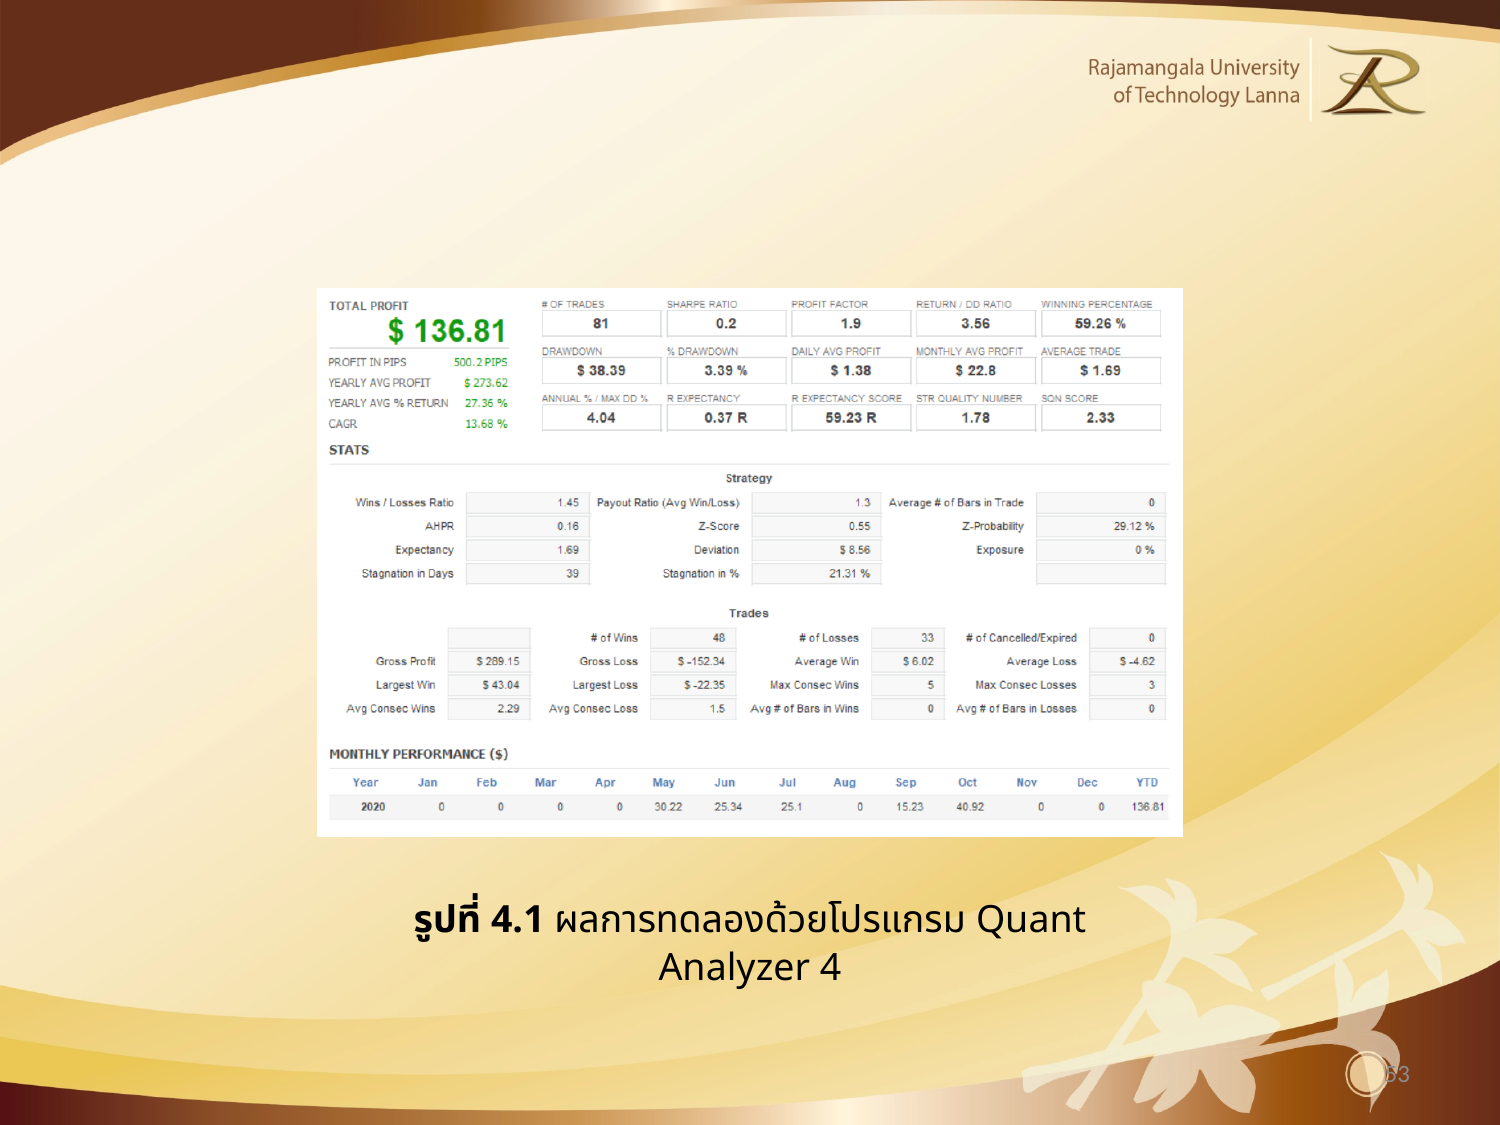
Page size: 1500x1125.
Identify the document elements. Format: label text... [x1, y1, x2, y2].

picture [0, 0, 1500, 1125]
text_box รูปที่ 4.1 ผลการทดลองด้วยโปรแกรม Quant Analyzer 4 [374, 884, 1125, 1044]
slide_number 53 [1074, 1042, 1425, 1103]
